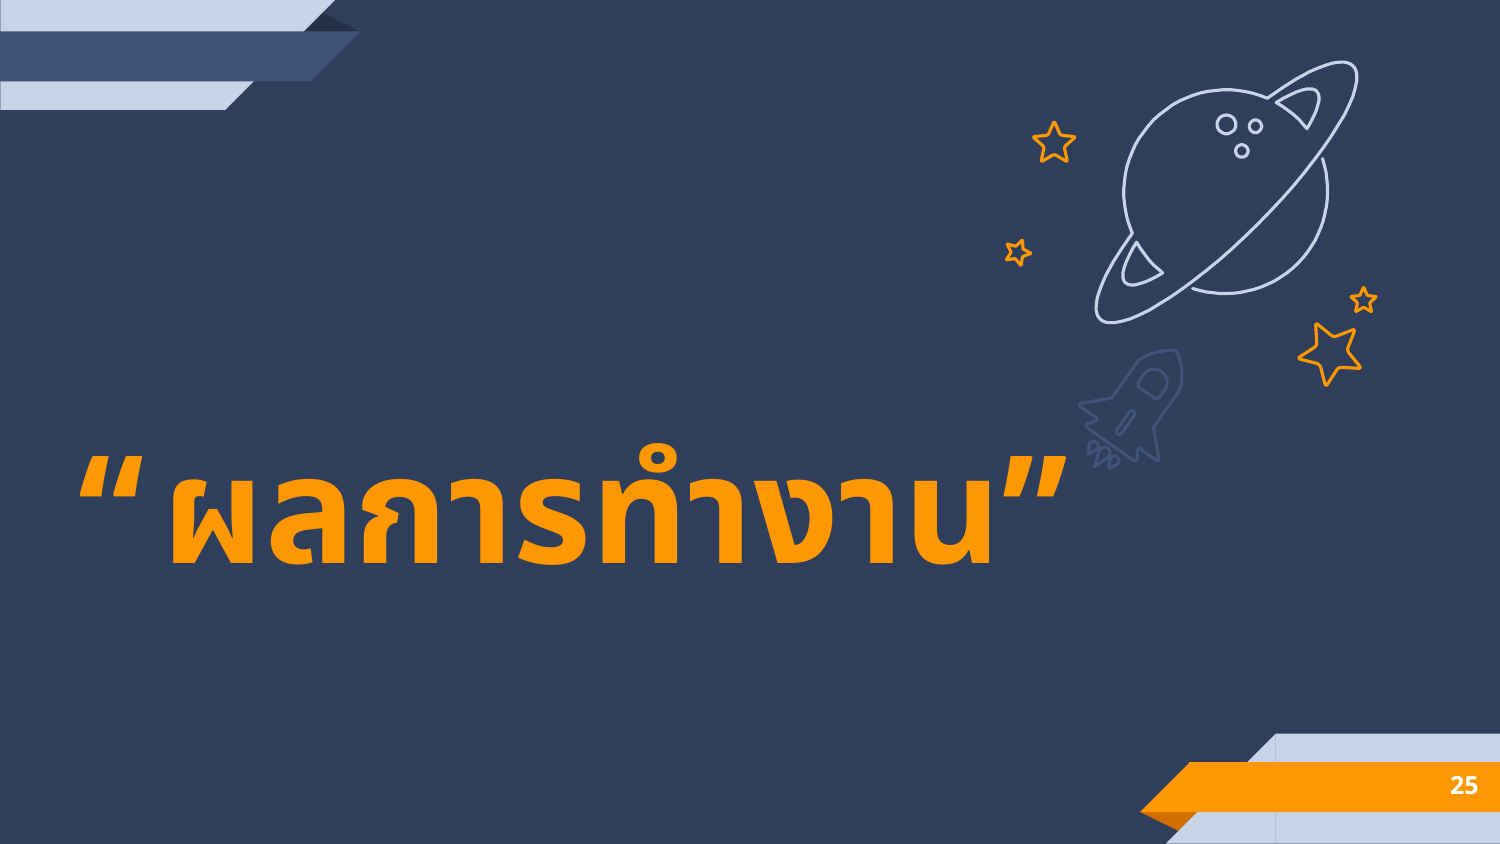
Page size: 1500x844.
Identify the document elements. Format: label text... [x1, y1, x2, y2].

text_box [1080, 356, 1189, 464]
slide_number 25 [1249, 760, 1494, 813]
title “ผลการทำงาน” [63, 373, 1398, 634]
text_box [1095, 61, 1357, 323]
